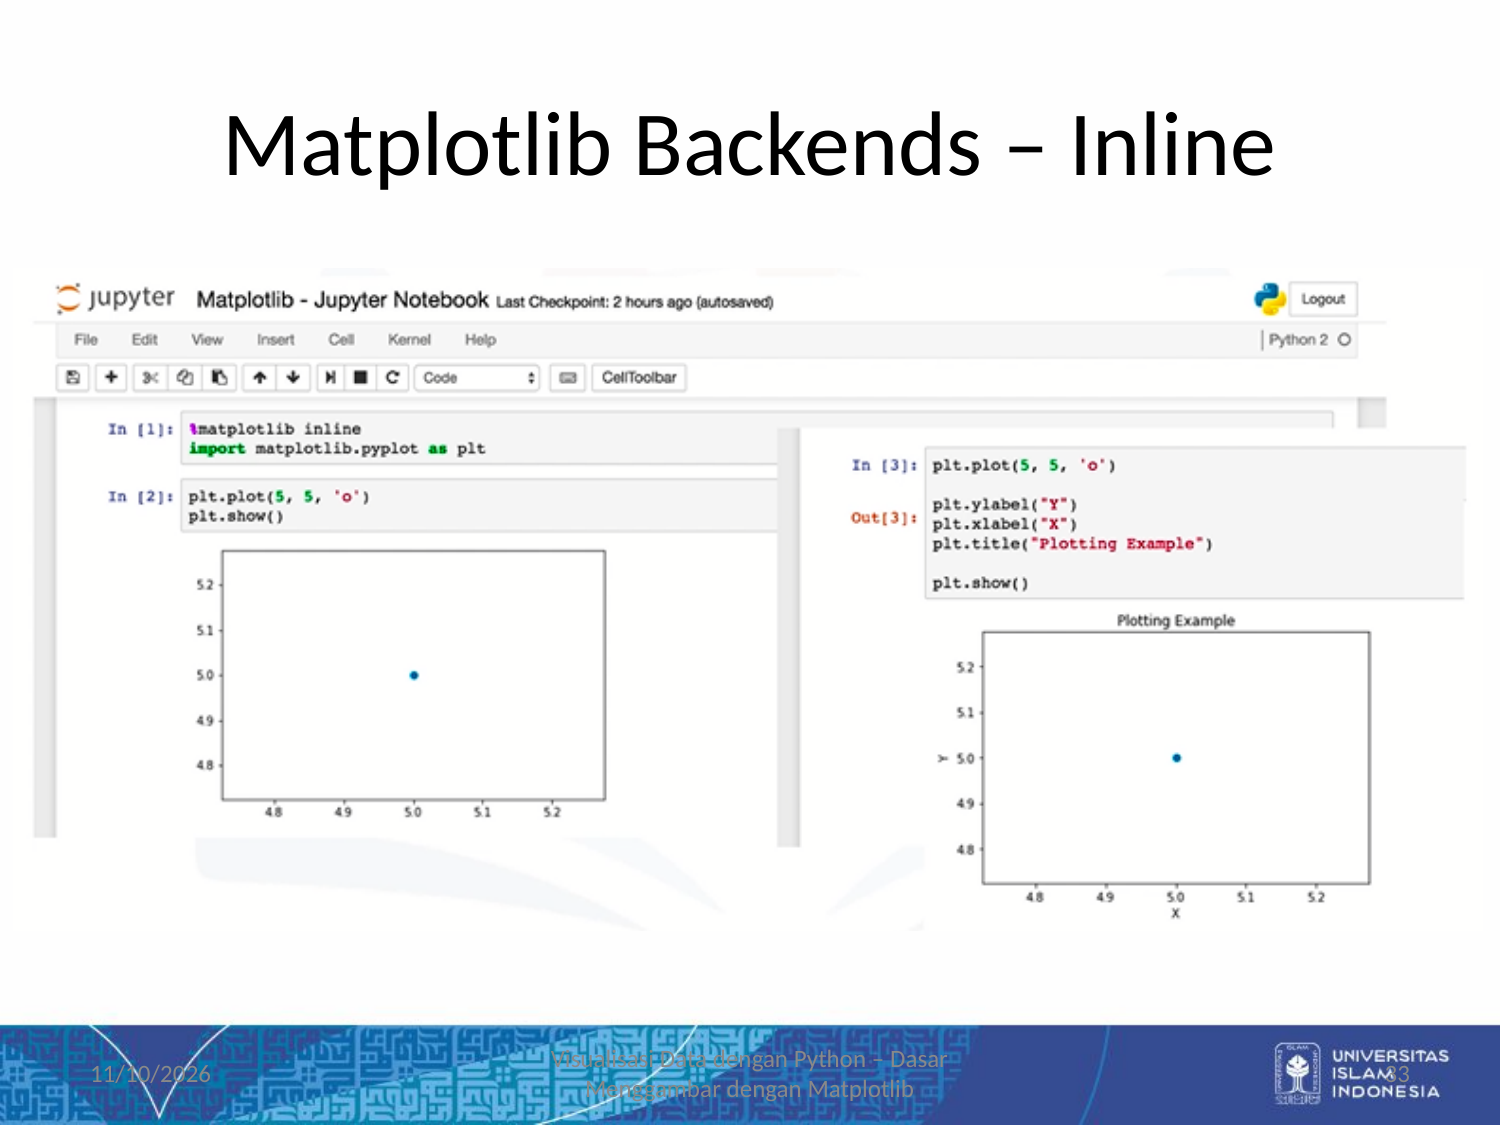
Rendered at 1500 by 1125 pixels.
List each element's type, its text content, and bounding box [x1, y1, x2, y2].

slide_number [75, 1042, 425, 1103]
picture [0, 0, 1500, 1125]
slide_number 33 [1074, 1042, 1425, 1103]
footer Visualisasi Data dengan Python – Dasar Menggambar dengan Matplotlib [512, 1042, 988, 1103]
title Matplotlib Backends – Inline [75, 45, 1425, 233]
